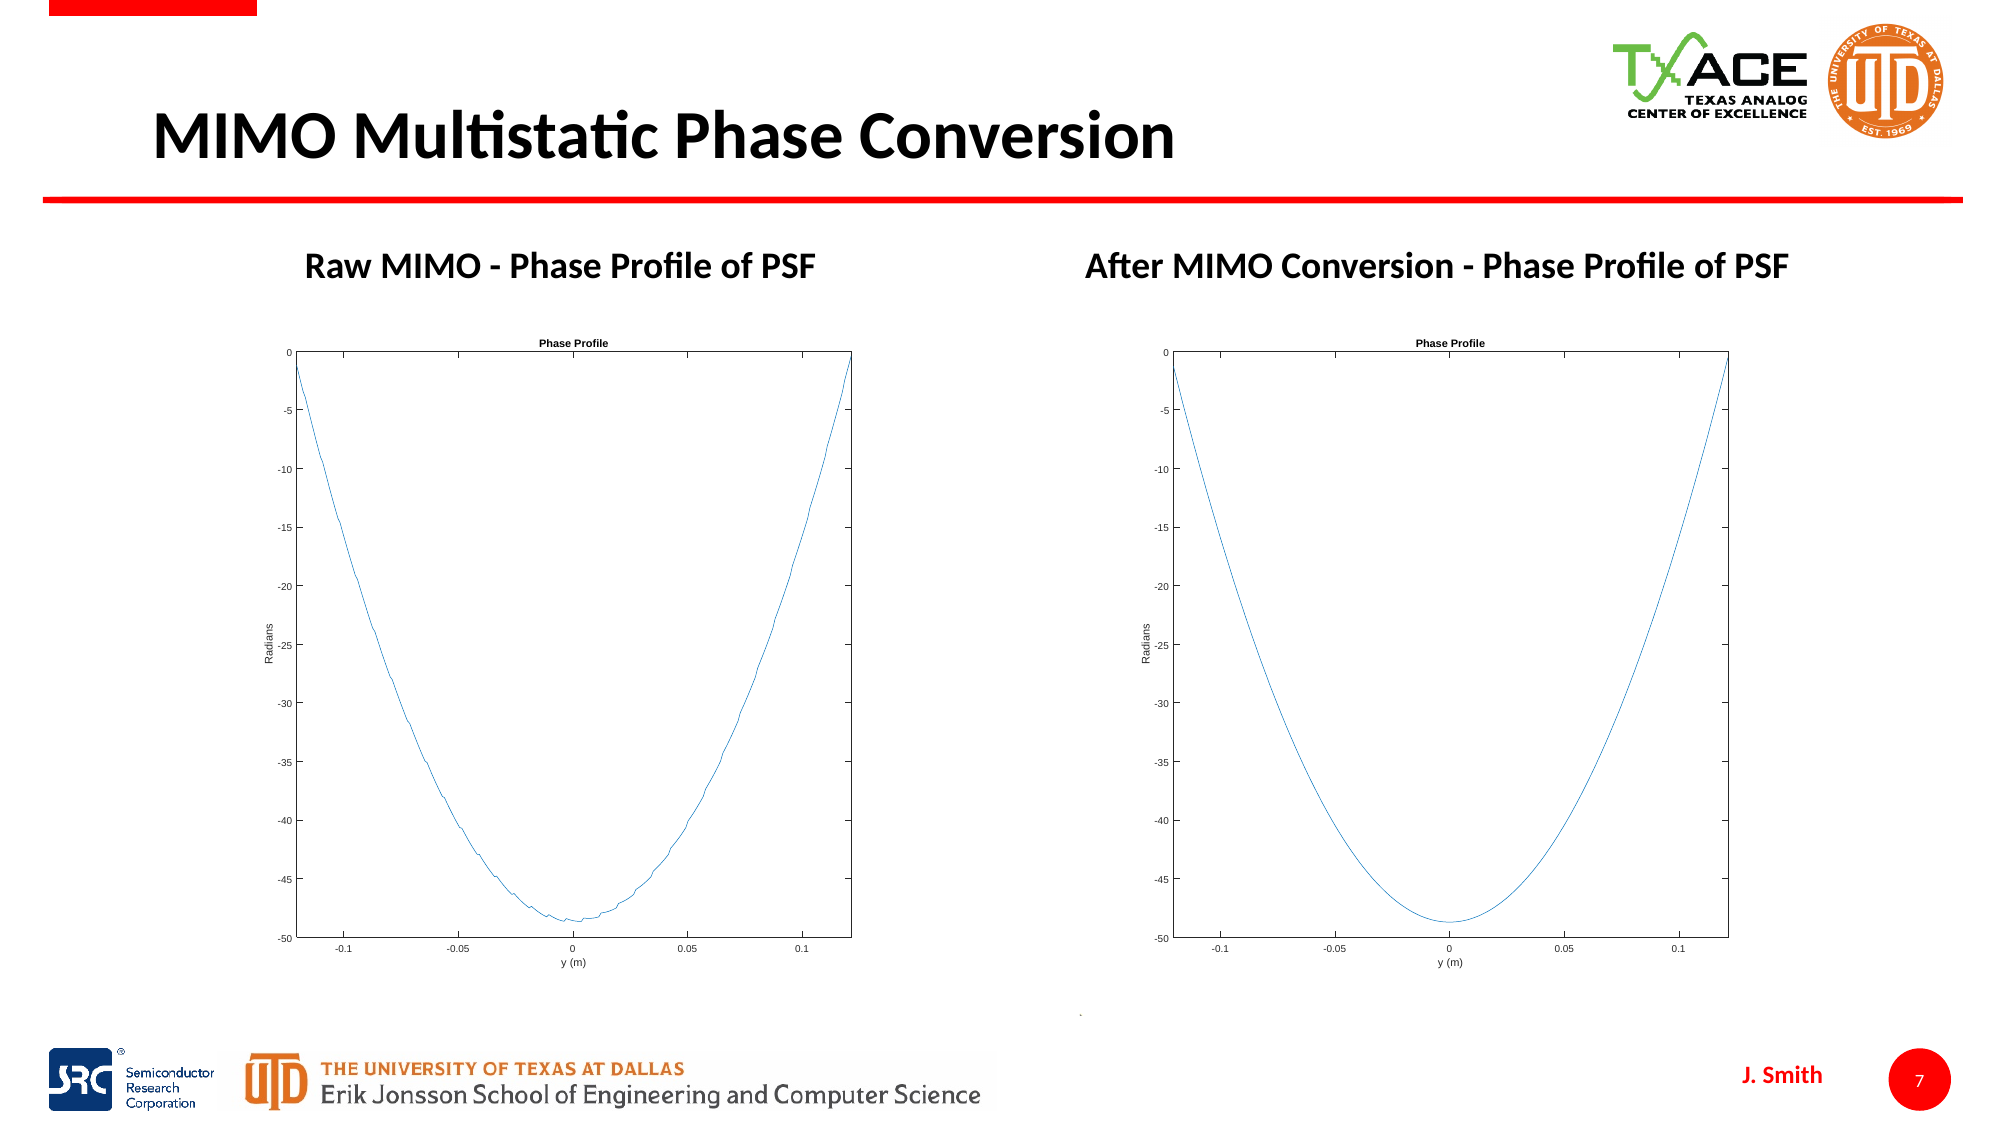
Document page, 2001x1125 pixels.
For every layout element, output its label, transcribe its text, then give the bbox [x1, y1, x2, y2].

list After MIMO Conversion - Phase Profile of PSF [1012, 237, 1863, 295]
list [203, 297, 919, 1016]
picture [1613, 32, 1807, 59]
picture [49, 1048, 214, 1111]
title MIMO Multistatic Phase Conversion [137, 59, 1863, 213]
picture [217, 1051, 997, 1111]
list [1079, 297, 1796, 1016]
list Raw MIMO - Phase Profile of PSF [137, 237, 984, 295]
picture [1819, 15, 1952, 147]
